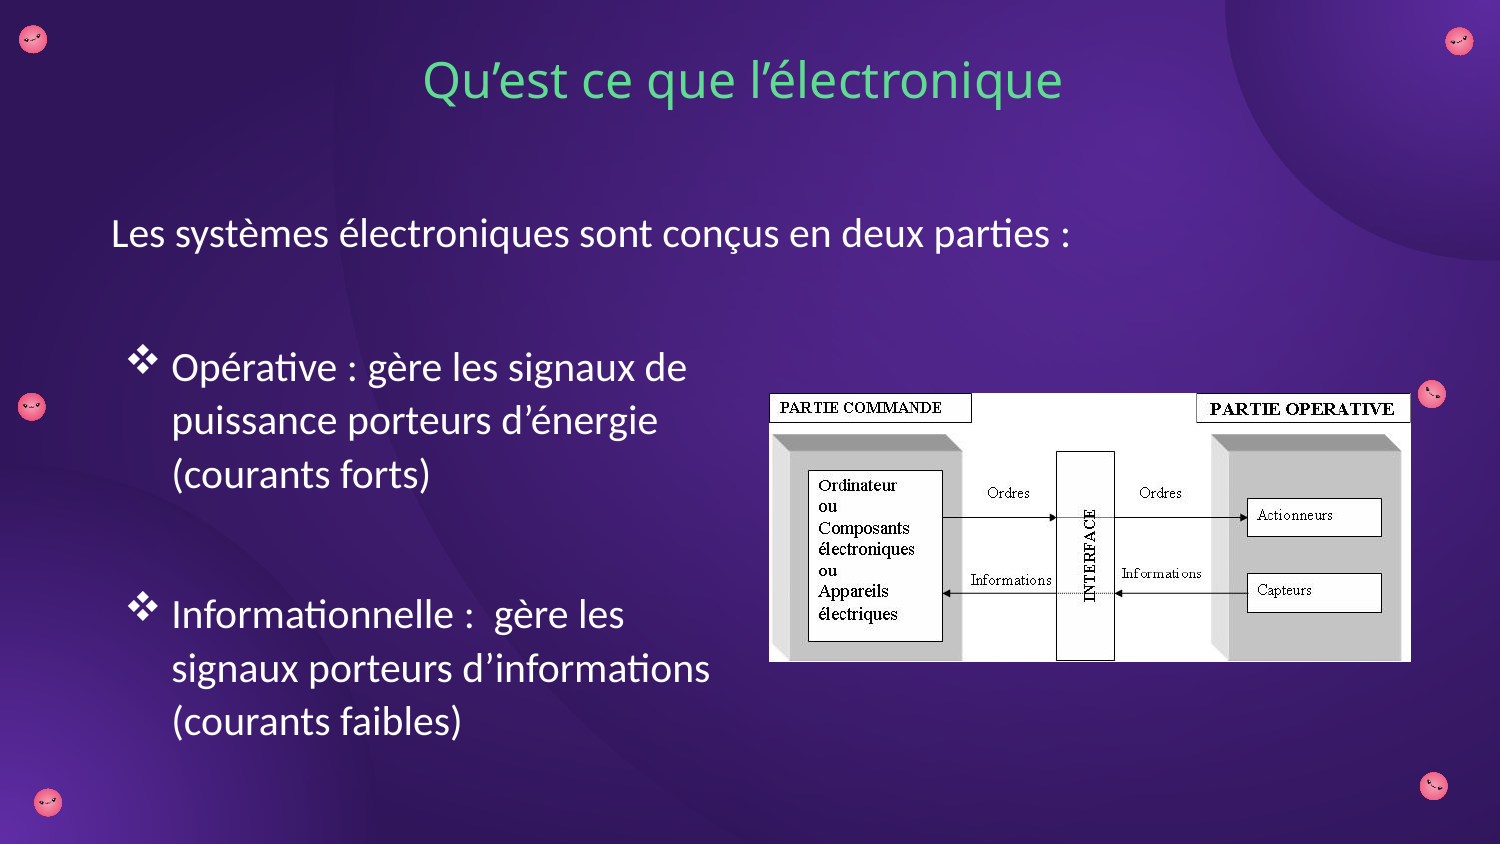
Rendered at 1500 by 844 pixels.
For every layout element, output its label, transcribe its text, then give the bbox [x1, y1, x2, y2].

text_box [19, 25, 47, 54]
title Qu’est ce que l’électronique [353, 33, 1147, 135]
text_box Opérative : gère les signaux de puissance porteurs d’énergie (courants forts) Informationnelle : gère les signaux porteurs d’informations (courants faibles) [109, 264, 776, 752]
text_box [17, 392, 46, 421]
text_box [1419, 772, 1448, 801]
text_box Les systèmes électroniques sont conçus en deux parties : [96, 195, 1176, 264]
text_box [1445, 27, 1474, 56]
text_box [34, 788, 62, 817]
picture [0, 0, 1500, 844]
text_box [1417, 380, 1446, 408]
